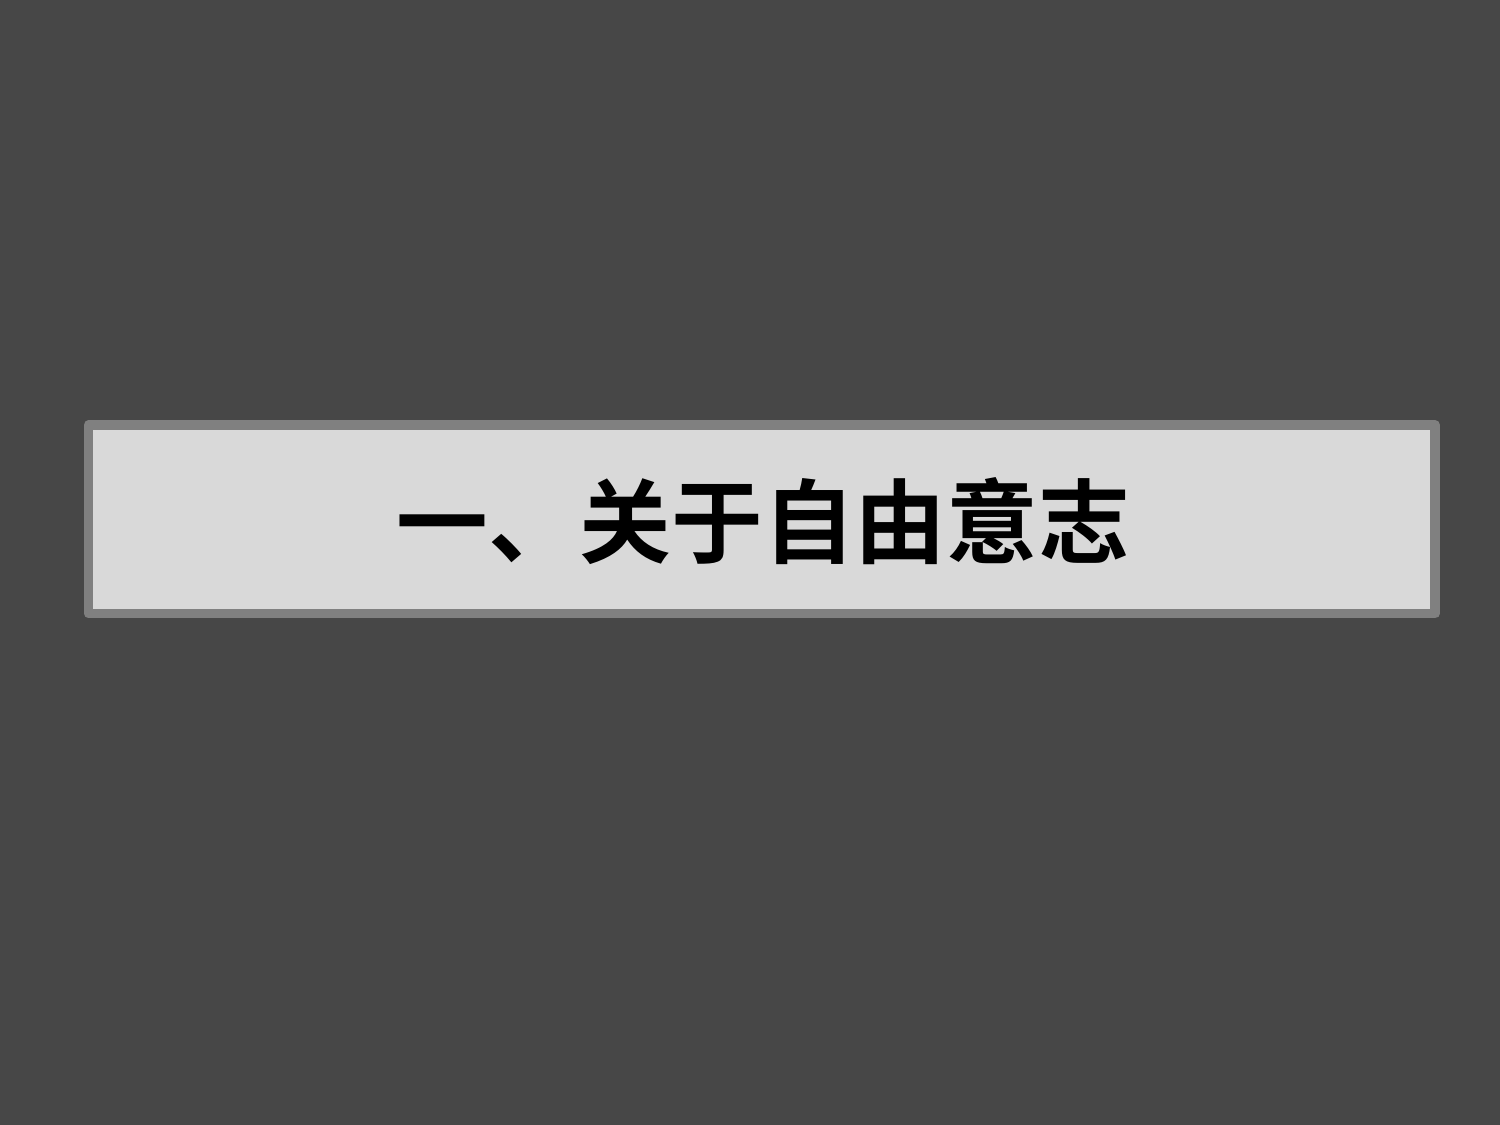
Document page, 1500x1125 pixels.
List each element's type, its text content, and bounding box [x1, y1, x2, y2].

text_box [86, 423, 1437, 616]
title 一、关于自由意志 [88, 426, 1439, 614]
